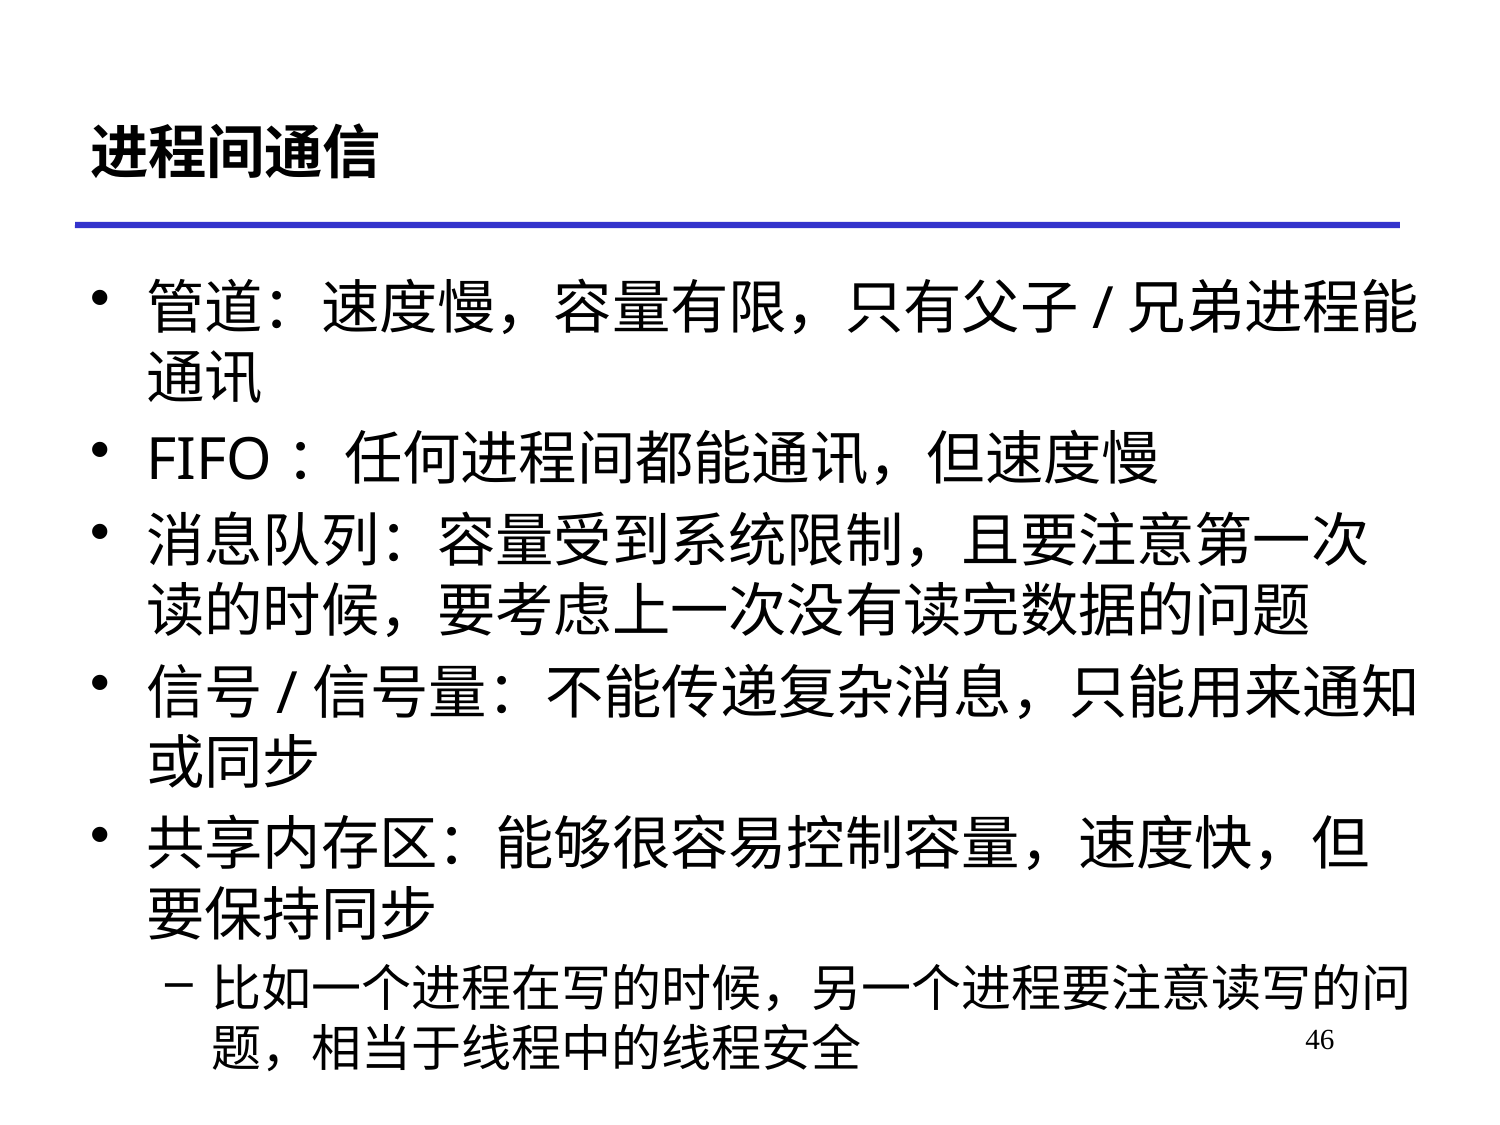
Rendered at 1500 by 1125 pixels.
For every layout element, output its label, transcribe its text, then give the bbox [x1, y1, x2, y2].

slide_number 46 [1137, 1012, 1351, 1088]
list 管道：速度慢，容量有限，只有父子/兄弟进程能通讯 FIFO：任何进程间都能通讯，但速度慢 消息队列：容量受到系统限制，且要注意第一次读的时候，要考虑上一次没有读完数据的问题 信号/信号量：不能传递复杂消息，只能用来通知或同步 共享内存区：能够很容易控制容量，速度快，但要保持同步 比如一个进程在写的时候，另一个进程要注意读写的问题，相当于线程中的线程安全 [75, 262, 1438, 988]
title 进程间通信 [75, 75, 1400, 225]
